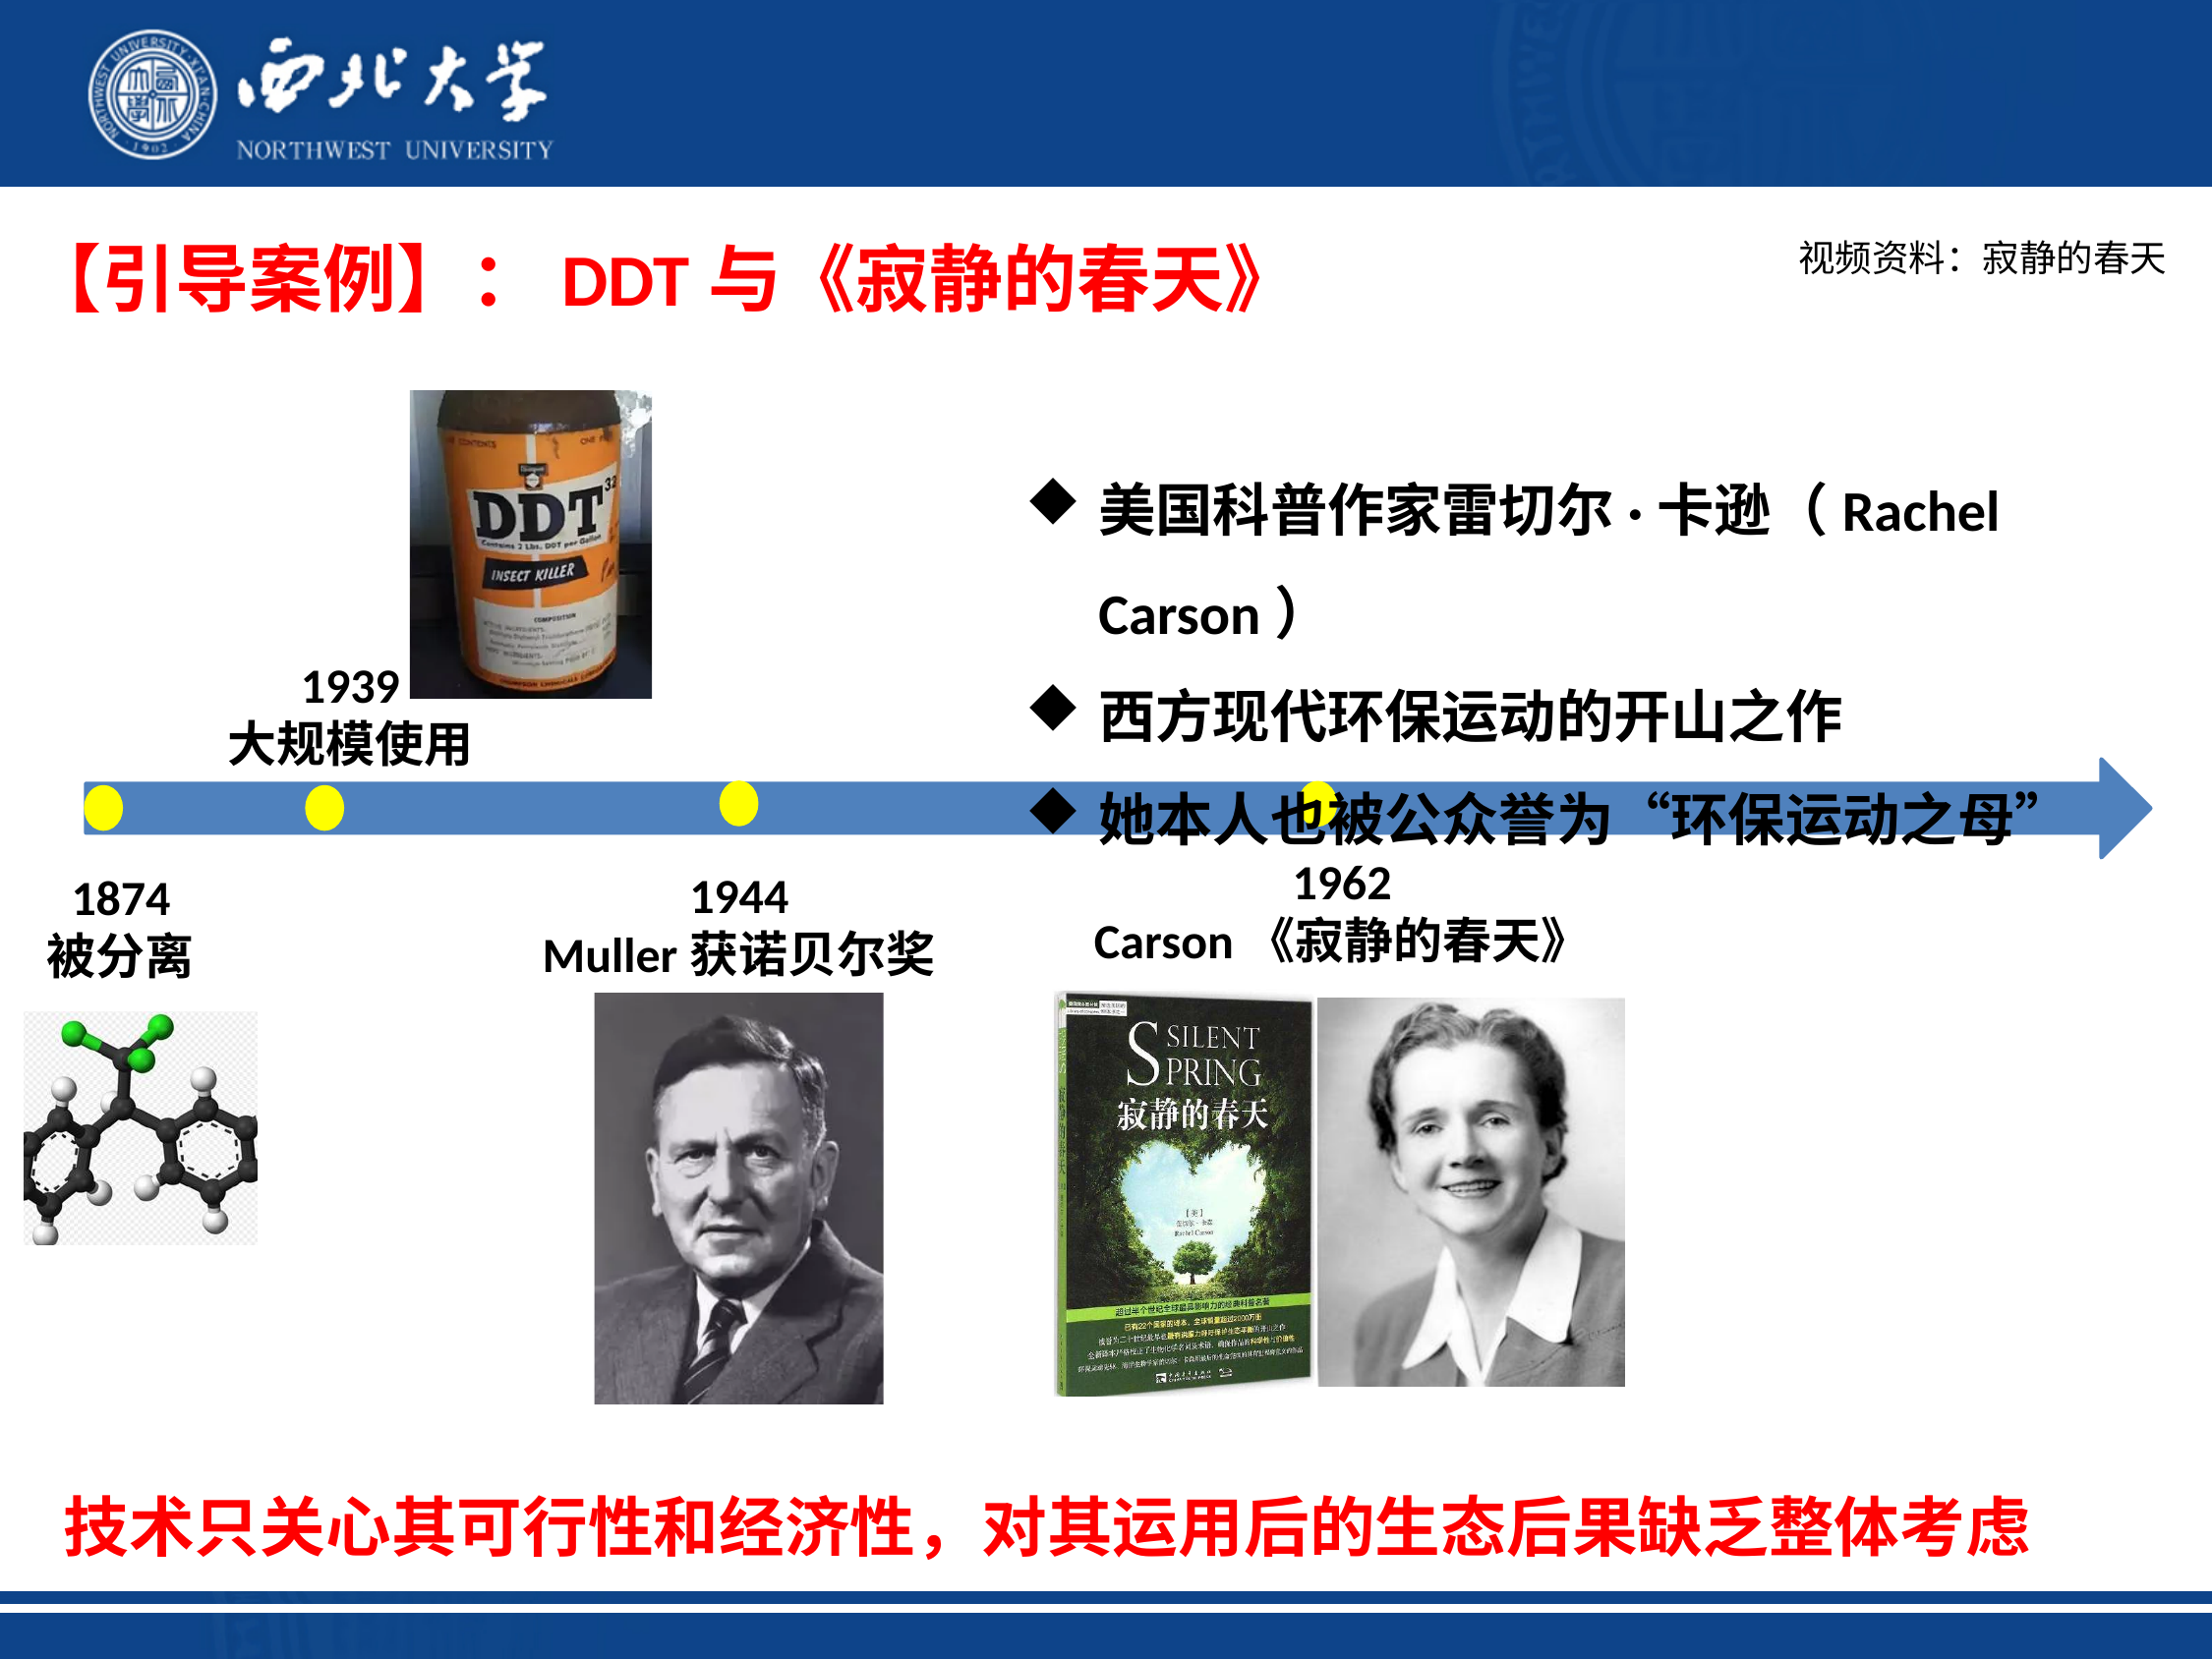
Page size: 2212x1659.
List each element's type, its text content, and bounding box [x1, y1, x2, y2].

text_box 1944 Muller获诺贝尔奖 [527, 856, 951, 990]
text_box [719, 780, 759, 827]
text_box 美国科普作家雷切尔·卡逊（Rachel Carson） 西方现代环保运动的开山之作 她本人也被公众誉为“环保运动之母” [1010, 432, 2194, 860]
picture [0, 1613, 2212, 1659]
text_box 【引导案例】：DDT与《寂静的春天》 [13, 225, 1312, 328]
picture [0, 0, 2212, 187]
text_box 1939 大规模使用 [212, 647, 489, 779]
text_box 1874 被分离 [32, 859, 209, 993]
text_box 1962 Carson《寂静的春天》 [1079, 860, 1604, 976]
picture [409, 390, 653, 699]
picture [594, 993, 884, 1404]
picture [1052, 988, 1625, 1397]
picture [23, 1011, 258, 1246]
picture [0, 1591, 2212, 1604]
text_box [305, 784, 345, 831]
text_box 技术只关心其可行性和经济性，对其运用后的生态后果缺乏整体考虑 [48, 1439, 2164, 1573]
text_box [84, 781, 1010, 835]
text_box [84, 784, 124, 831]
text_box 视频资料：寂静的春天 [1783, 227, 2183, 286]
